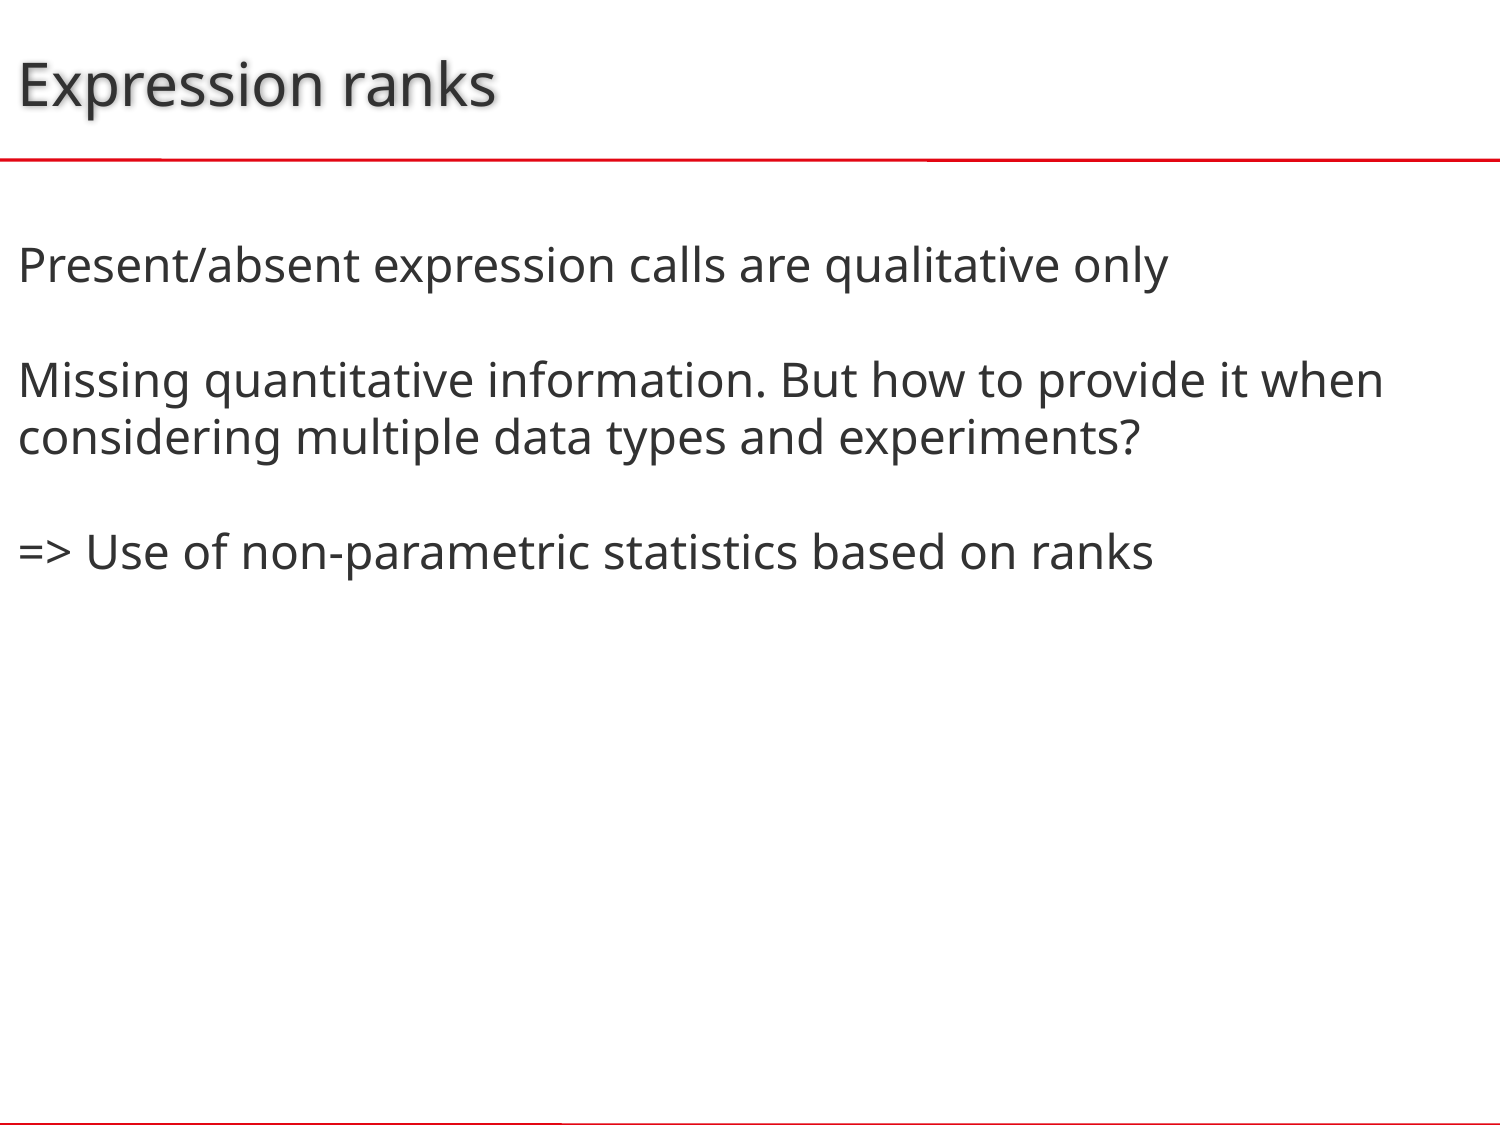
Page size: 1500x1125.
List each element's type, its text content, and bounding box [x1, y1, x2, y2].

text_box Present/absent expression calls are qualitative only Missing quantitative information. But how to provide it when considering multiple data types and experiments? => Use of non-parametric statistics based on ranks [17, 234, 1483, 580]
title Expression ranks [17, 42, 1471, 122]
